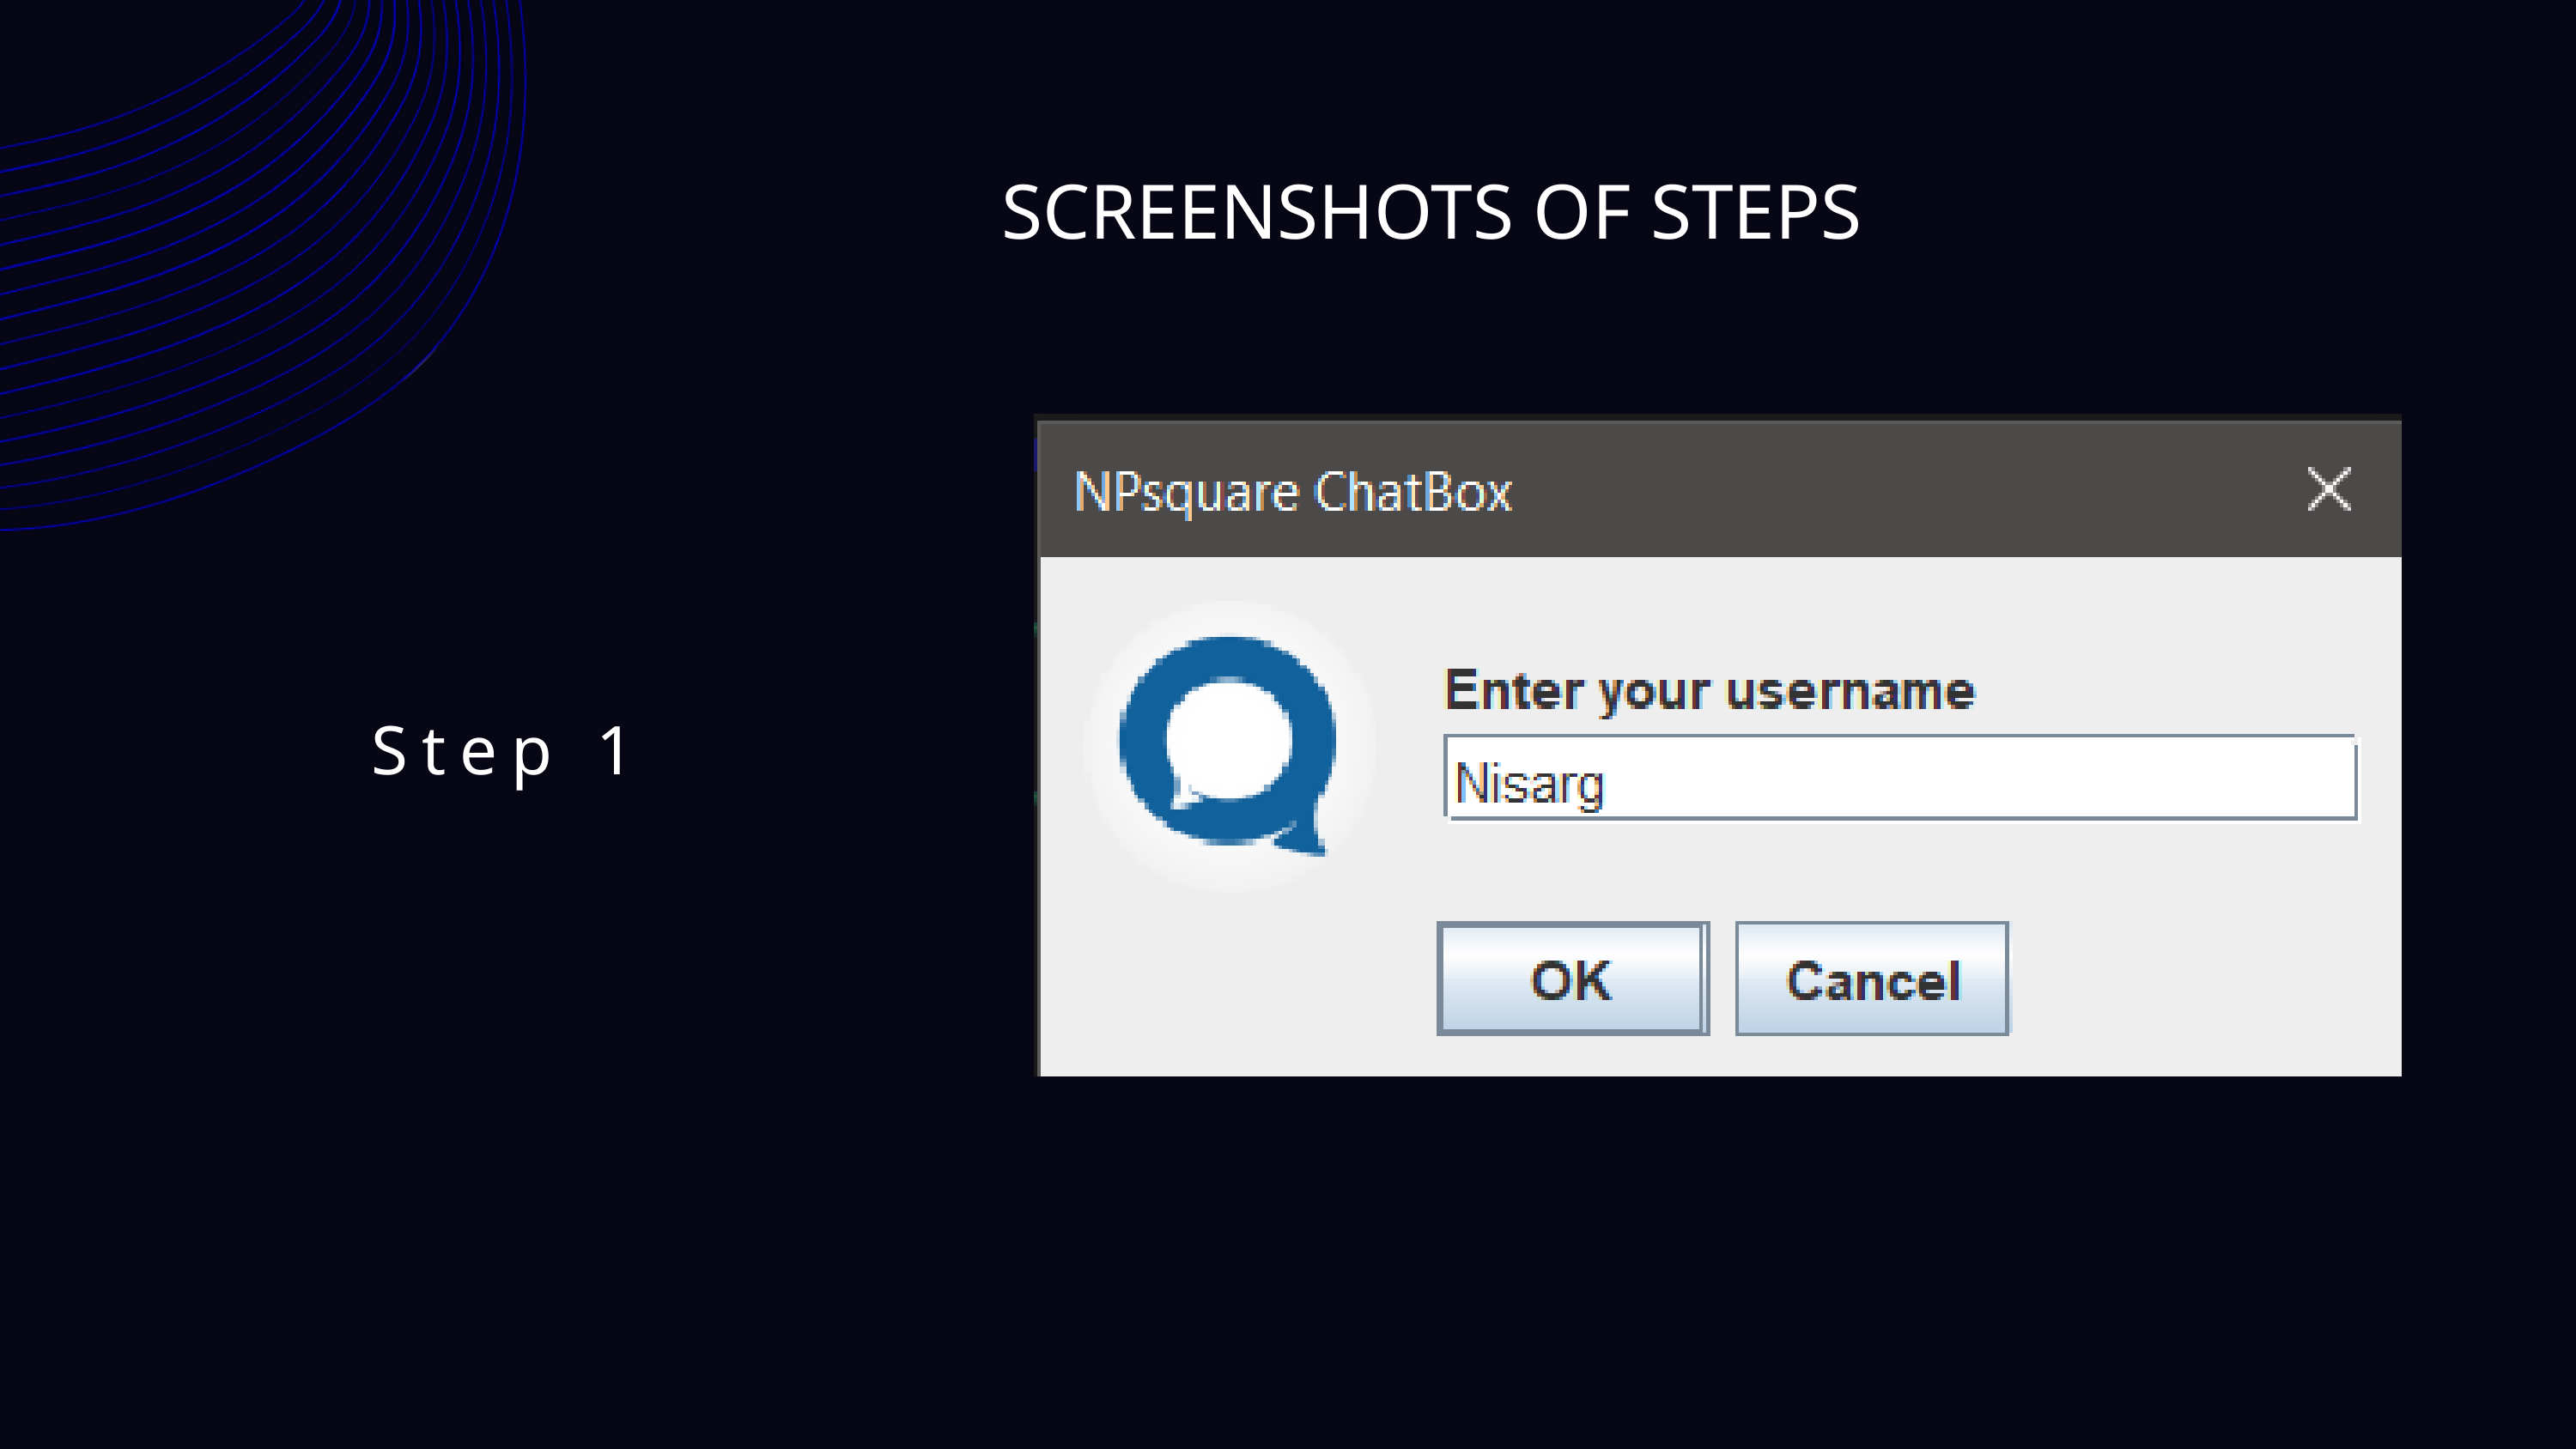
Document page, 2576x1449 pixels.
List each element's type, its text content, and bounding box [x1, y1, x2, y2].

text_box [81, 536, 926, 790]
picture [1033, 414, 2402, 1076]
text_box SCREENSHOTS OF STEPS [645, 164, 2219, 255]
picture [0, 0, 734, 783]
